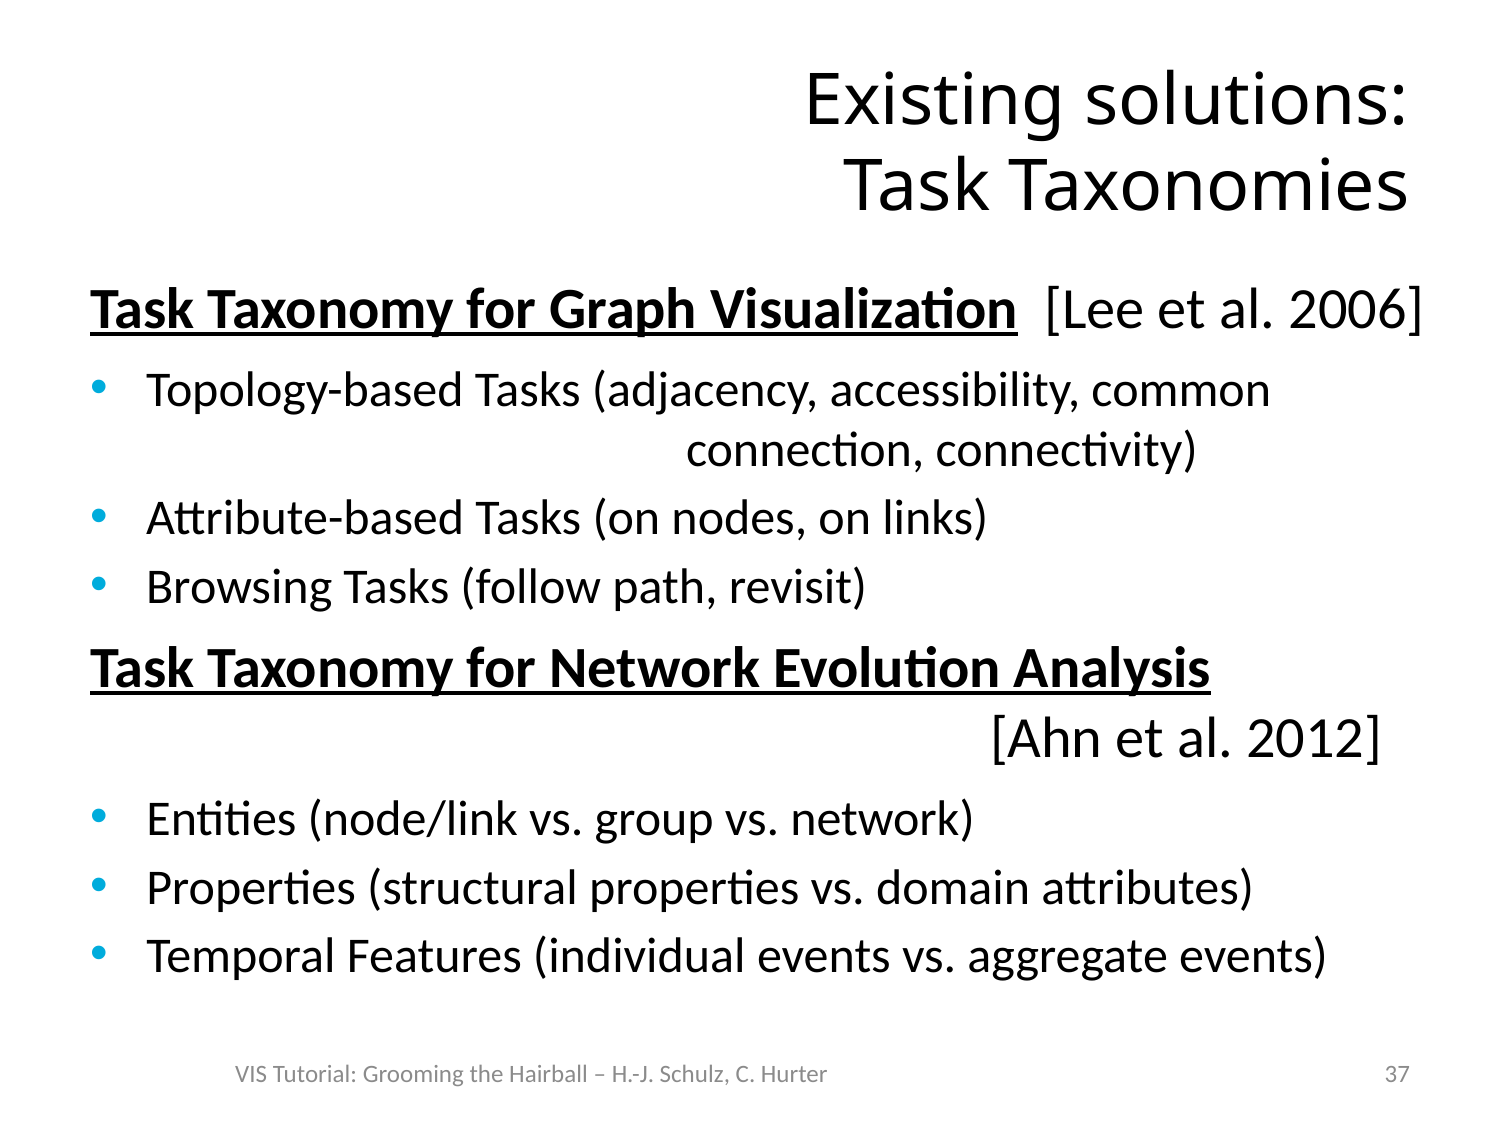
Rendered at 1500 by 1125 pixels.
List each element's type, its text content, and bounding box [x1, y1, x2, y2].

slide_number 37 [1074, 1042, 1425, 1103]
title Existing solutions: Task Taxonomies [0, 45, 1425, 233]
list Task Taxonomy for Graph Visualization [Lee et al. 2006] Topology-based Tasks (adjacency, accessibility, common connection, connectivity) Attribute-based Tasks (on nodes, on links) Browsing Tasks (follow path, revisit) Task Taxonomy for Network Evolution Analysis [Ahn et al. 2012] Entities (node/link vs. group vs. network) Properties (structural properties vs. domain attributes) Temporal Features (individual events vs. aggregate events) [75, 262, 1483, 1083]
footer VIS Tutorial: Grooming the Hairball – H.-J. Schulz, C. Hurter [76, 1042, 988, 1103]
